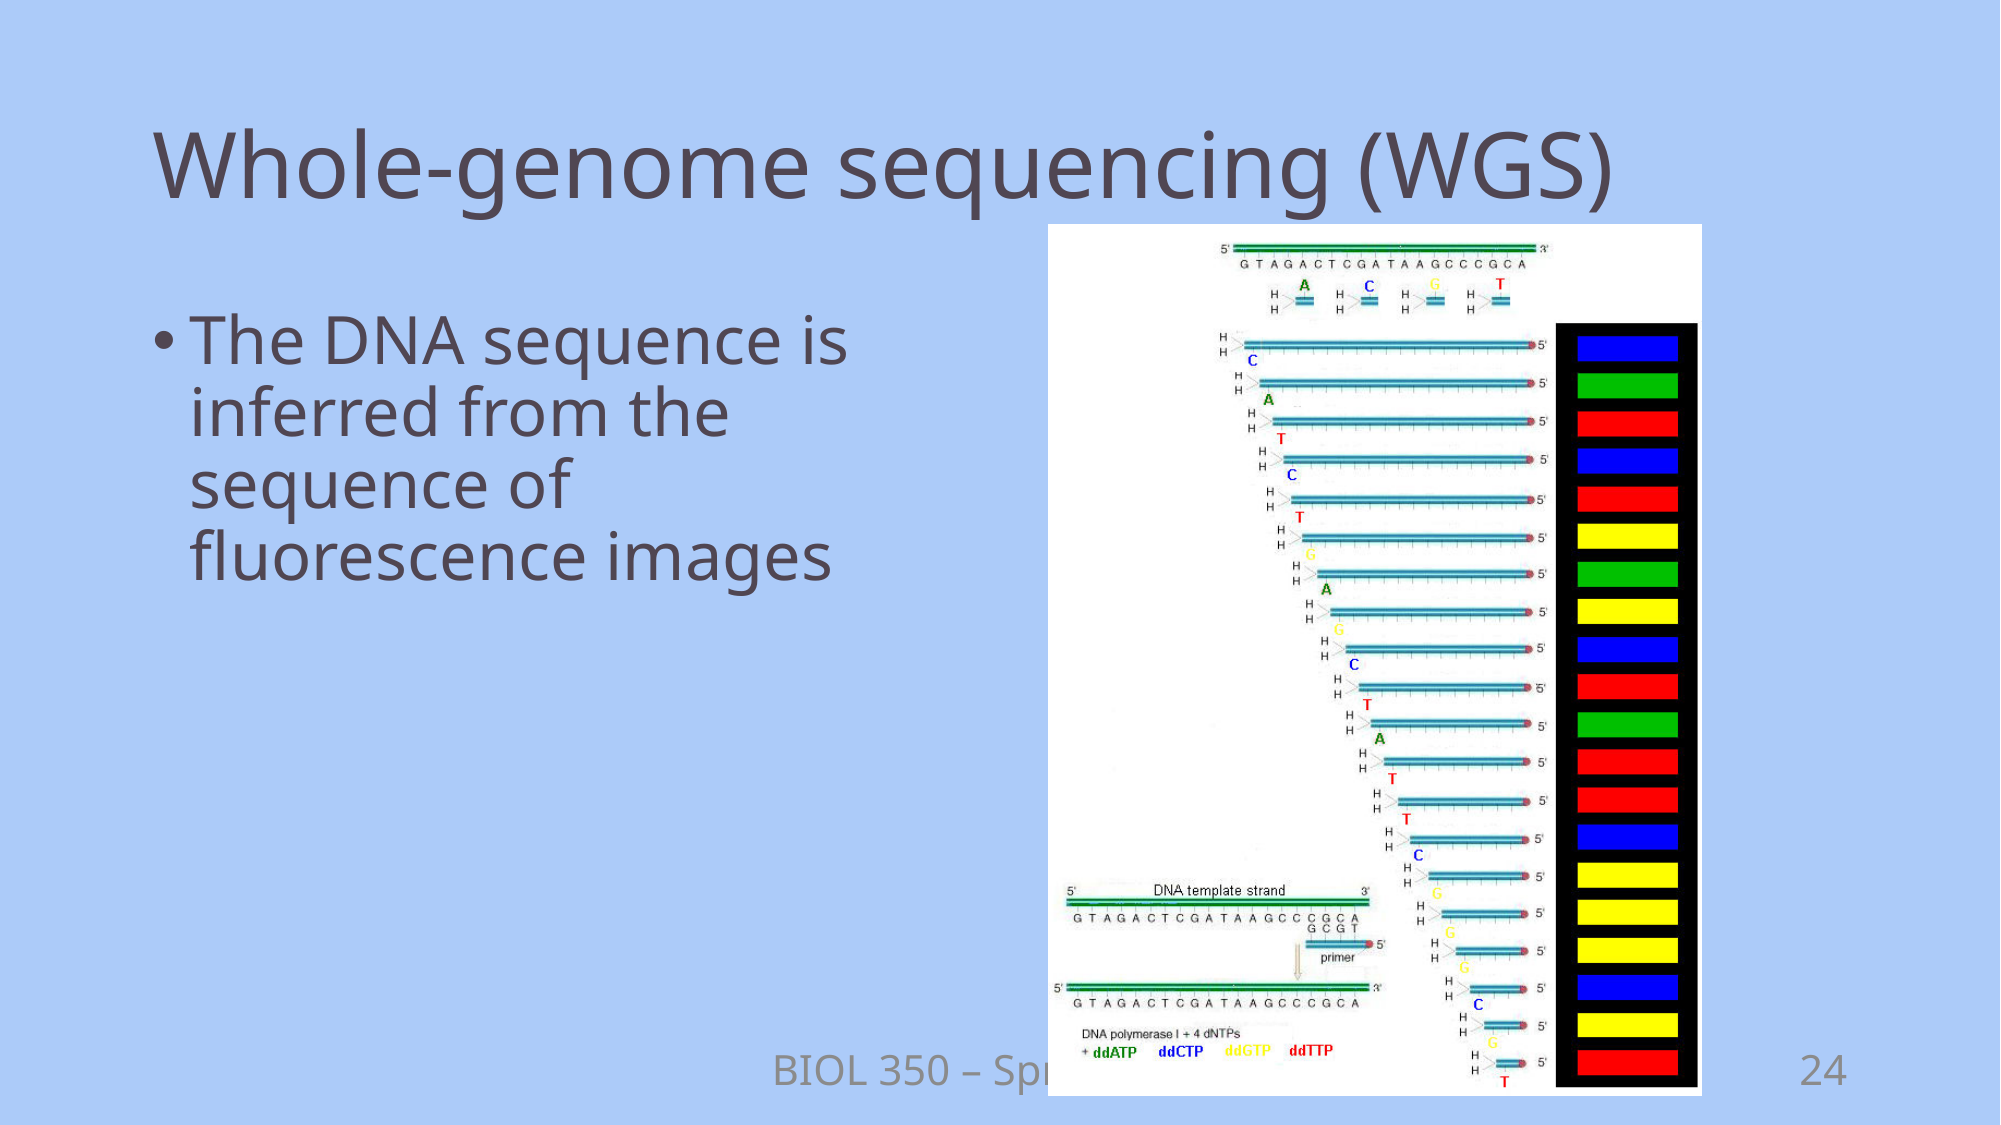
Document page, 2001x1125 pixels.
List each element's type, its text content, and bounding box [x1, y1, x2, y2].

title Whole-genome sequencing (WGS) [137, 59, 1863, 278]
footer BIOL 350 – Spring 2024 [662, 1042, 1338, 1103]
list The DNA sequence is inferred from the sequence of fluorescence images [137, 299, 988, 1014]
picture [1048, 224, 1702, 1096]
slide_number 24 [1412, 1042, 1863, 1103]
